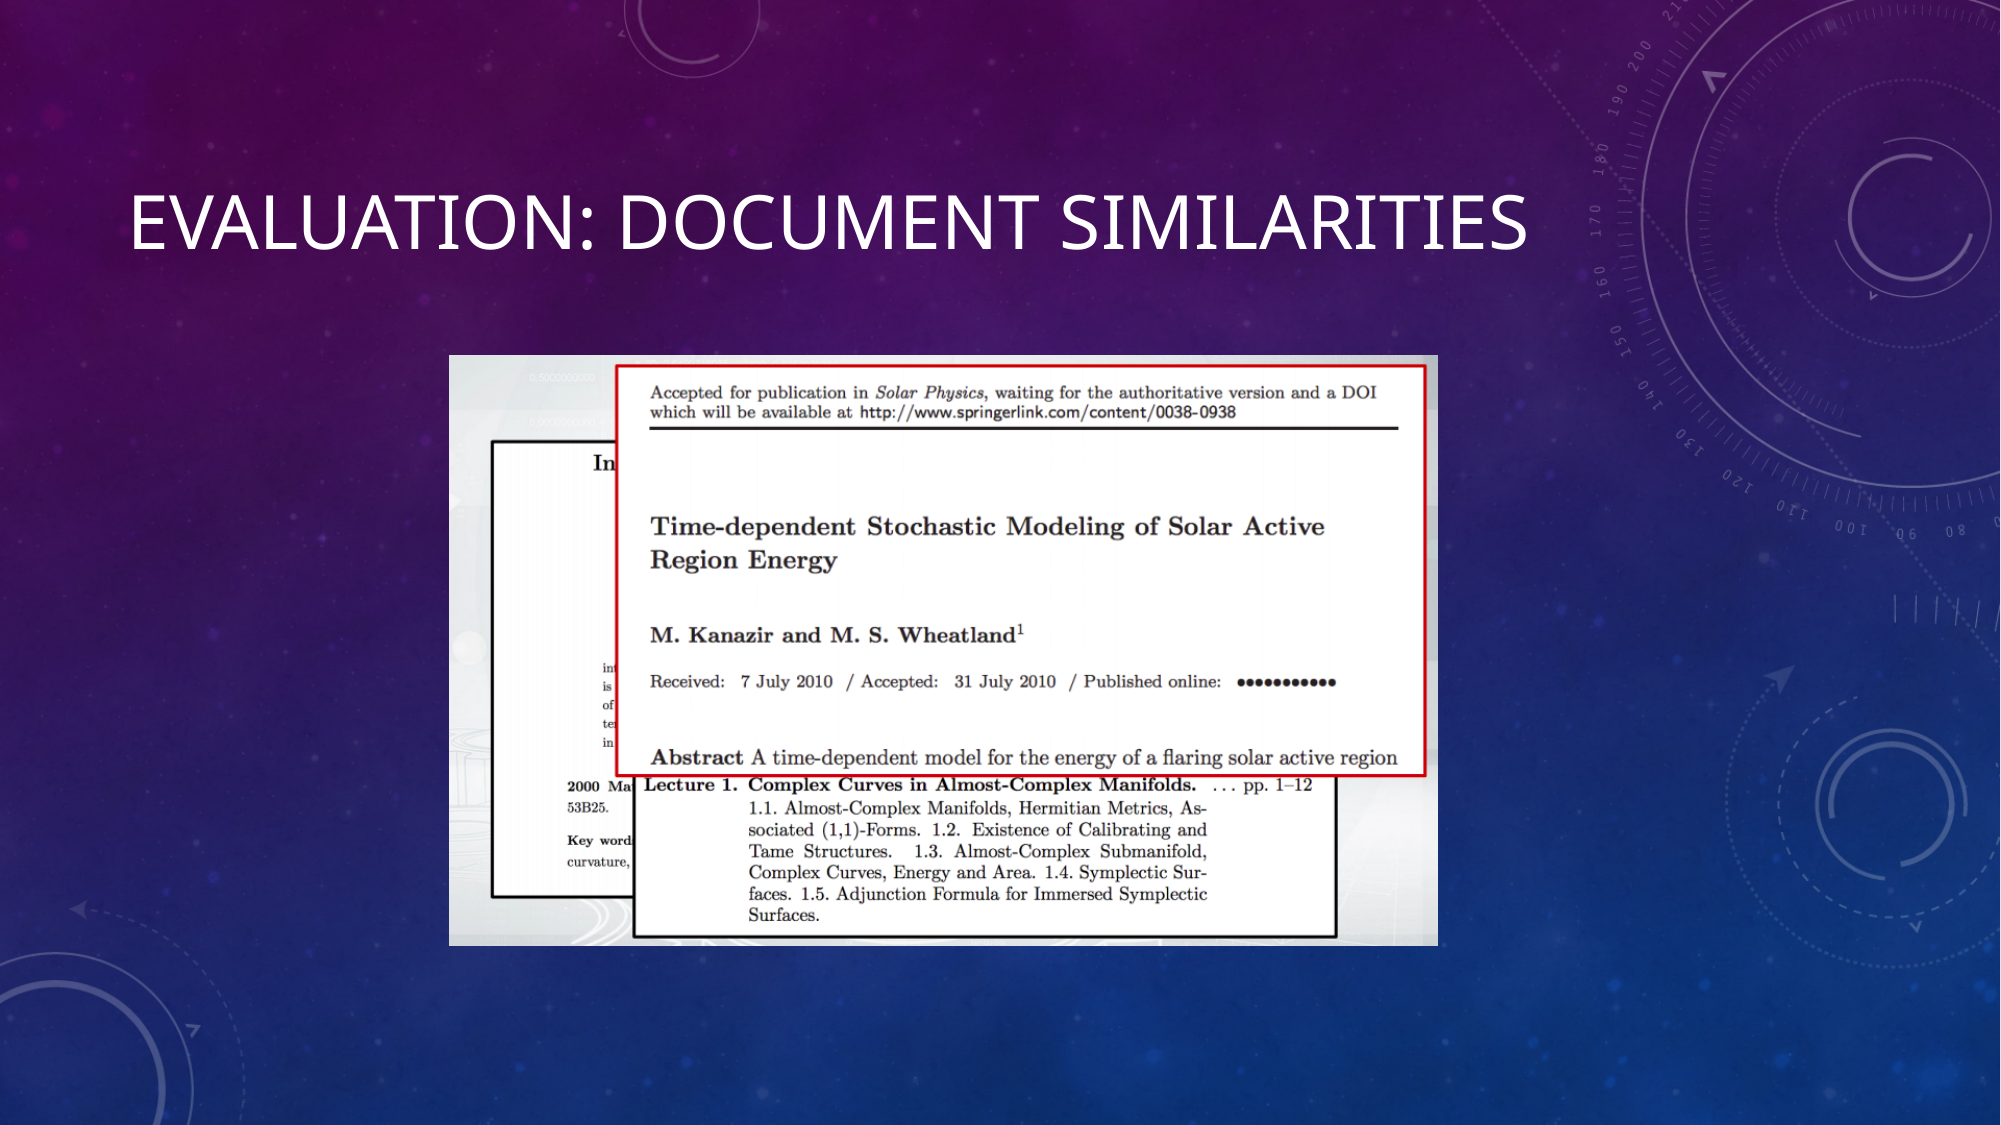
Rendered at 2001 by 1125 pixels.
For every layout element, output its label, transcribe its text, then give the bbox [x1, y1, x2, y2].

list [449, 355, 1438, 946]
title Evaluation: document similarities [112, 99, 1775, 339]
picture [0, 0, 2001, 1125]
